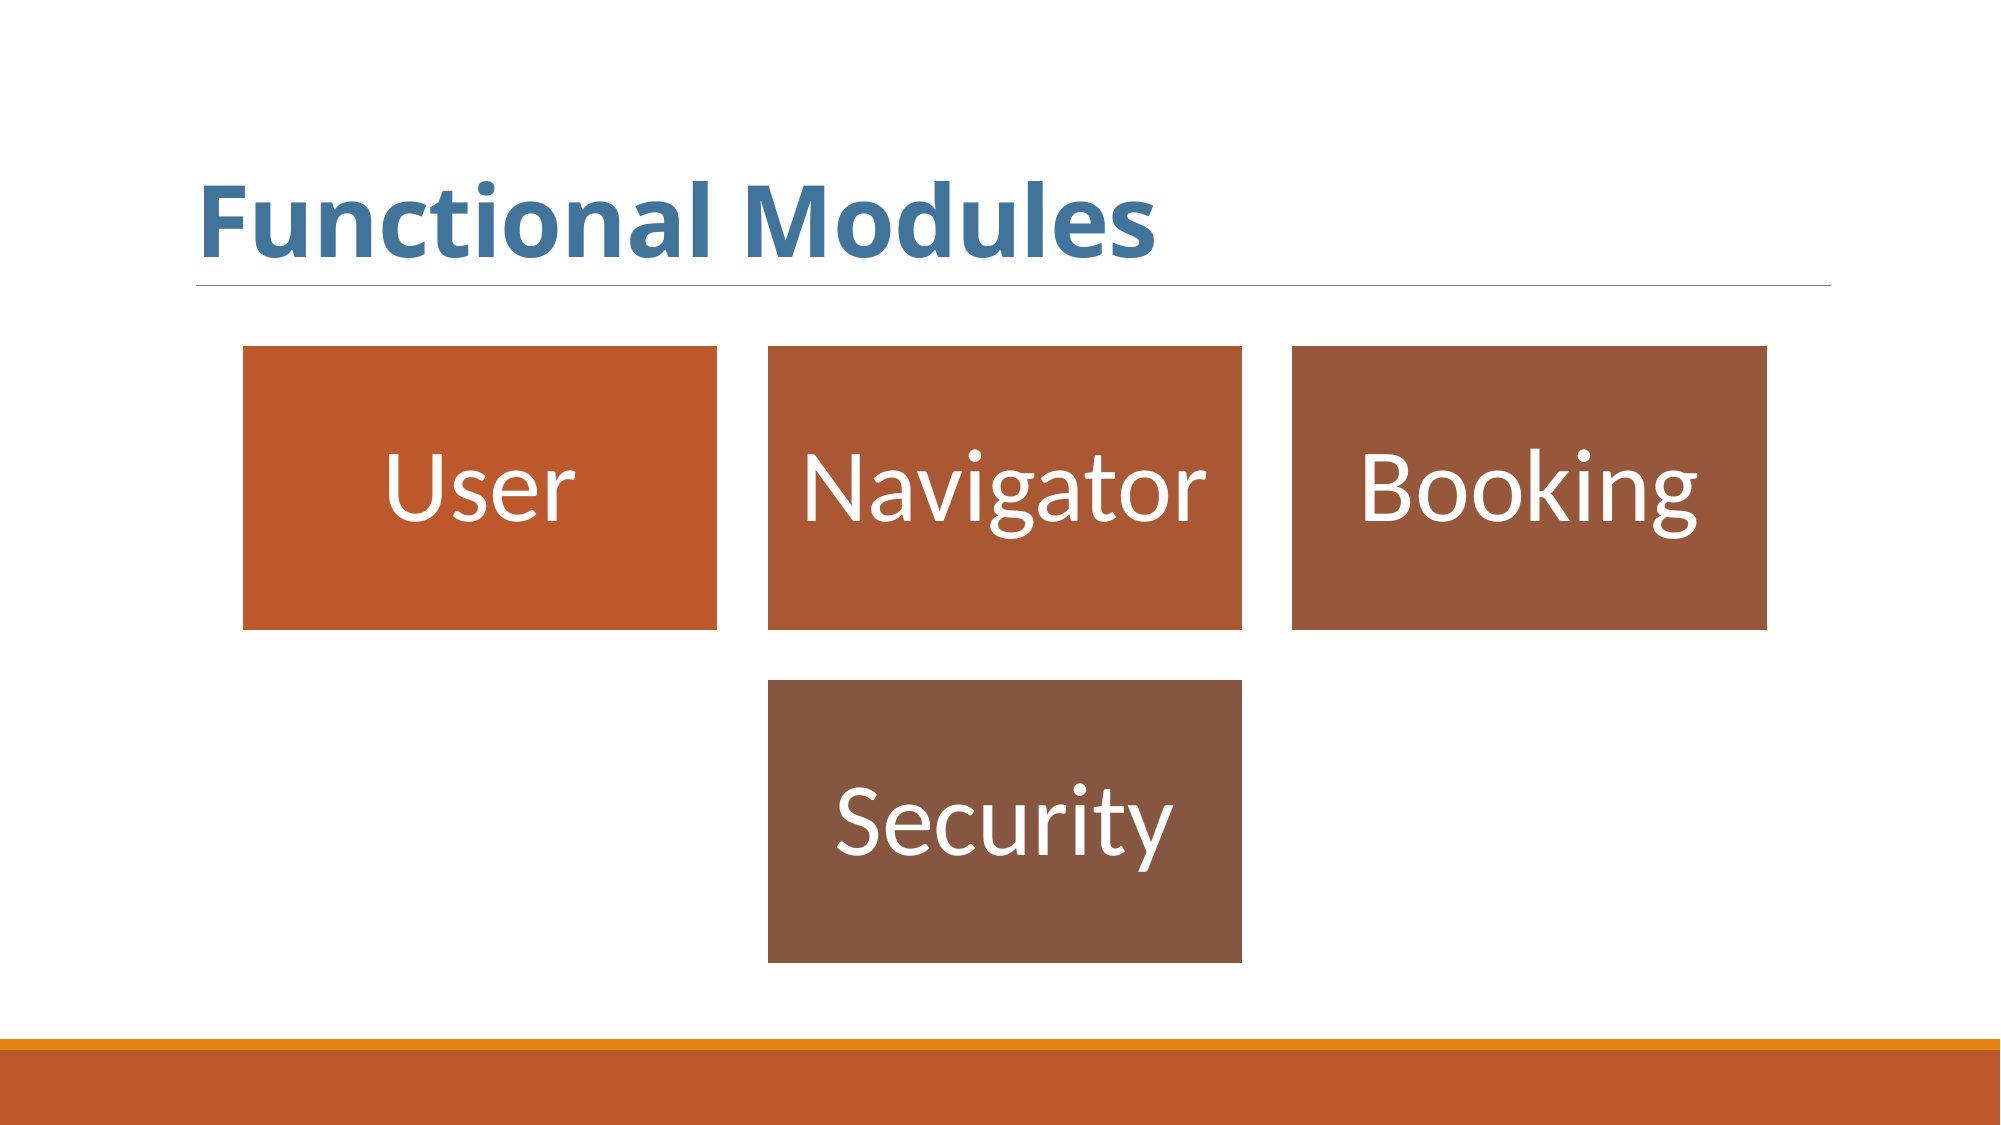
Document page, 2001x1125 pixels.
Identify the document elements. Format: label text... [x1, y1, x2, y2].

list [179, 343, 1831, 966]
title Functional Modules [180, 47, 1830, 285]
